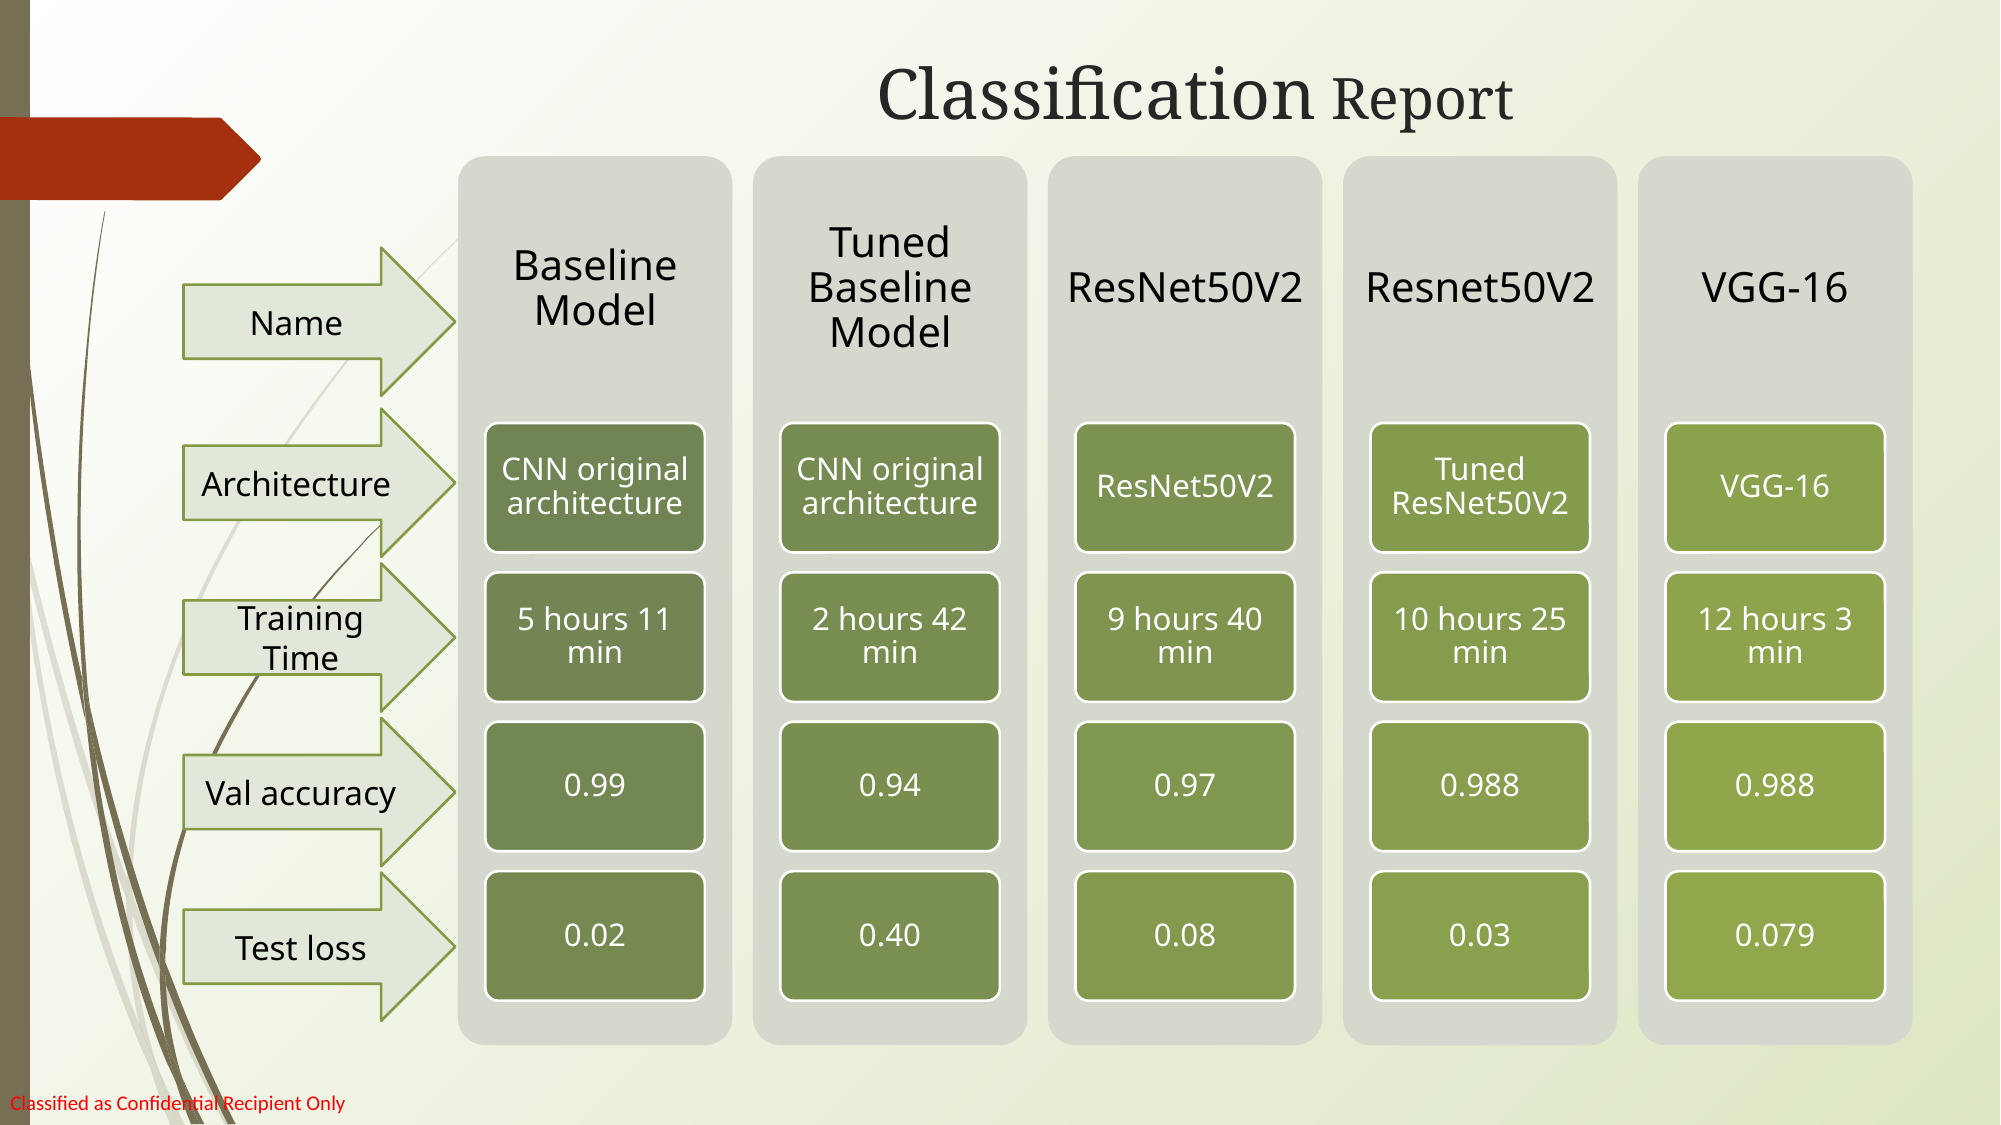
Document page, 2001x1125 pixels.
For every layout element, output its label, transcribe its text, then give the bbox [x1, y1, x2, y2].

text_box Test loss [183, 872, 451, 1021]
title Classification Report [476, 42, 1914, 143]
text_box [457, 155, 1913, 1046]
text_box Val accuracy [183, 717, 451, 867]
text_box Name [183, 247, 451, 396]
text_box Training Time [183, 563, 451, 712]
text_box Architecture [183, 408, 451, 557]
